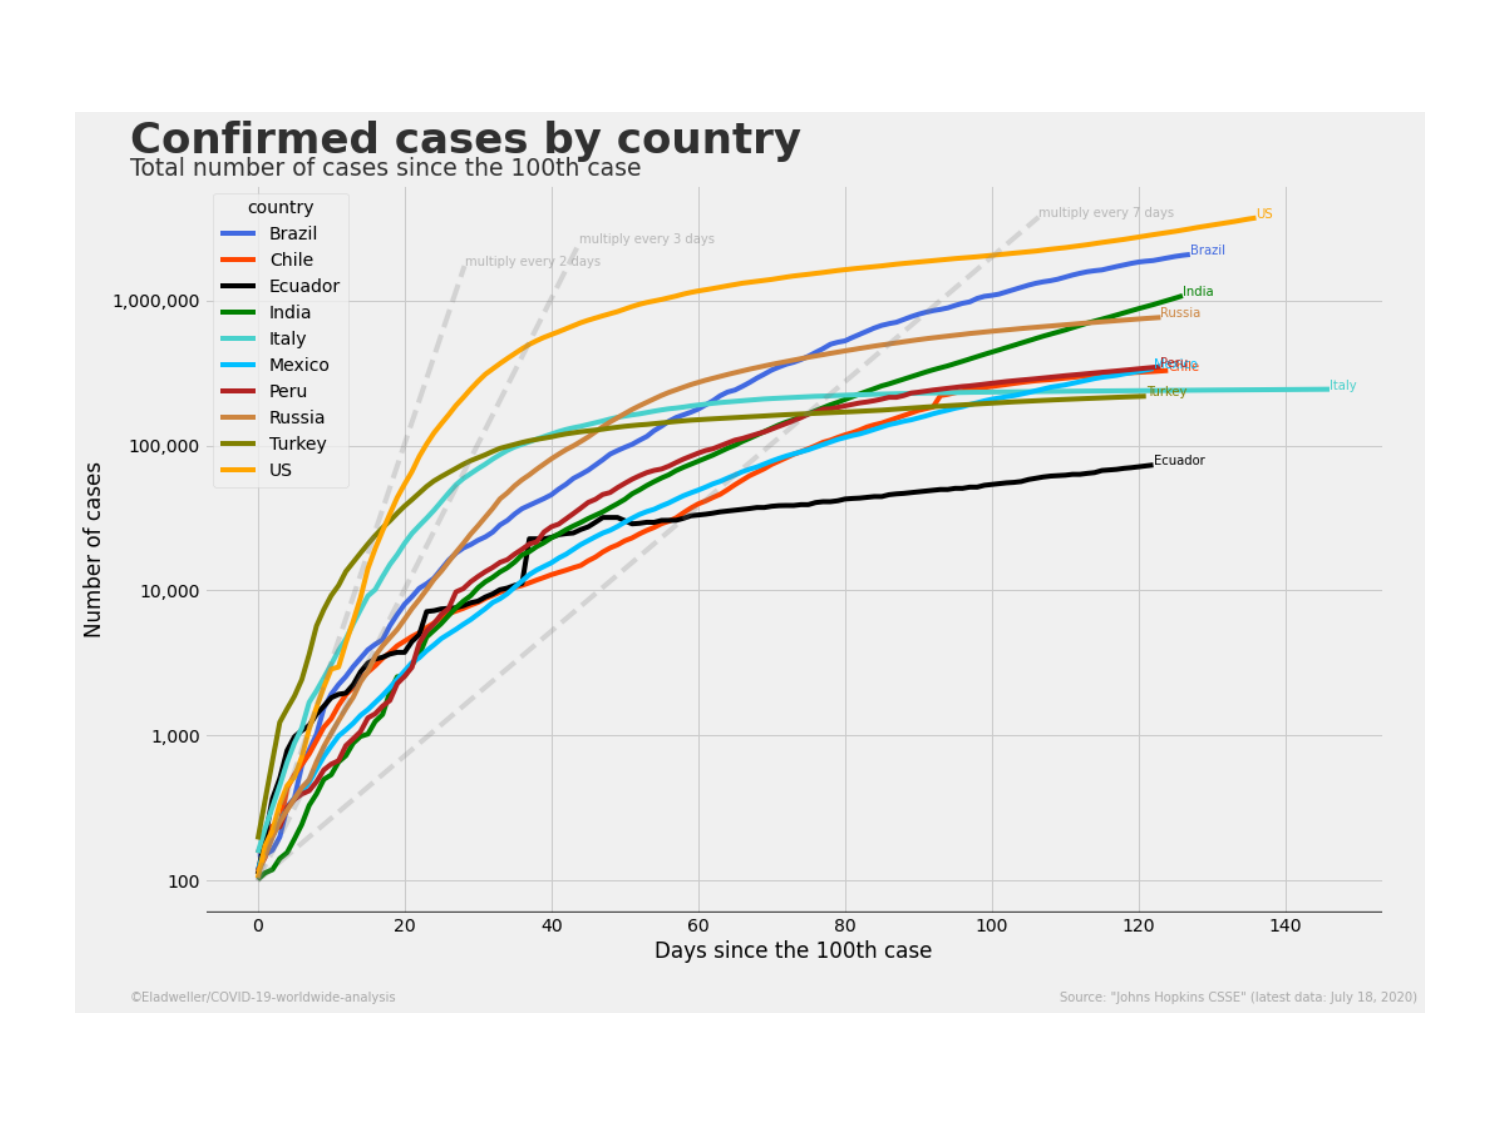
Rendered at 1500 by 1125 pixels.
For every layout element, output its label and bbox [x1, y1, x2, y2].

picture [74, 112, 1426, 1013]
